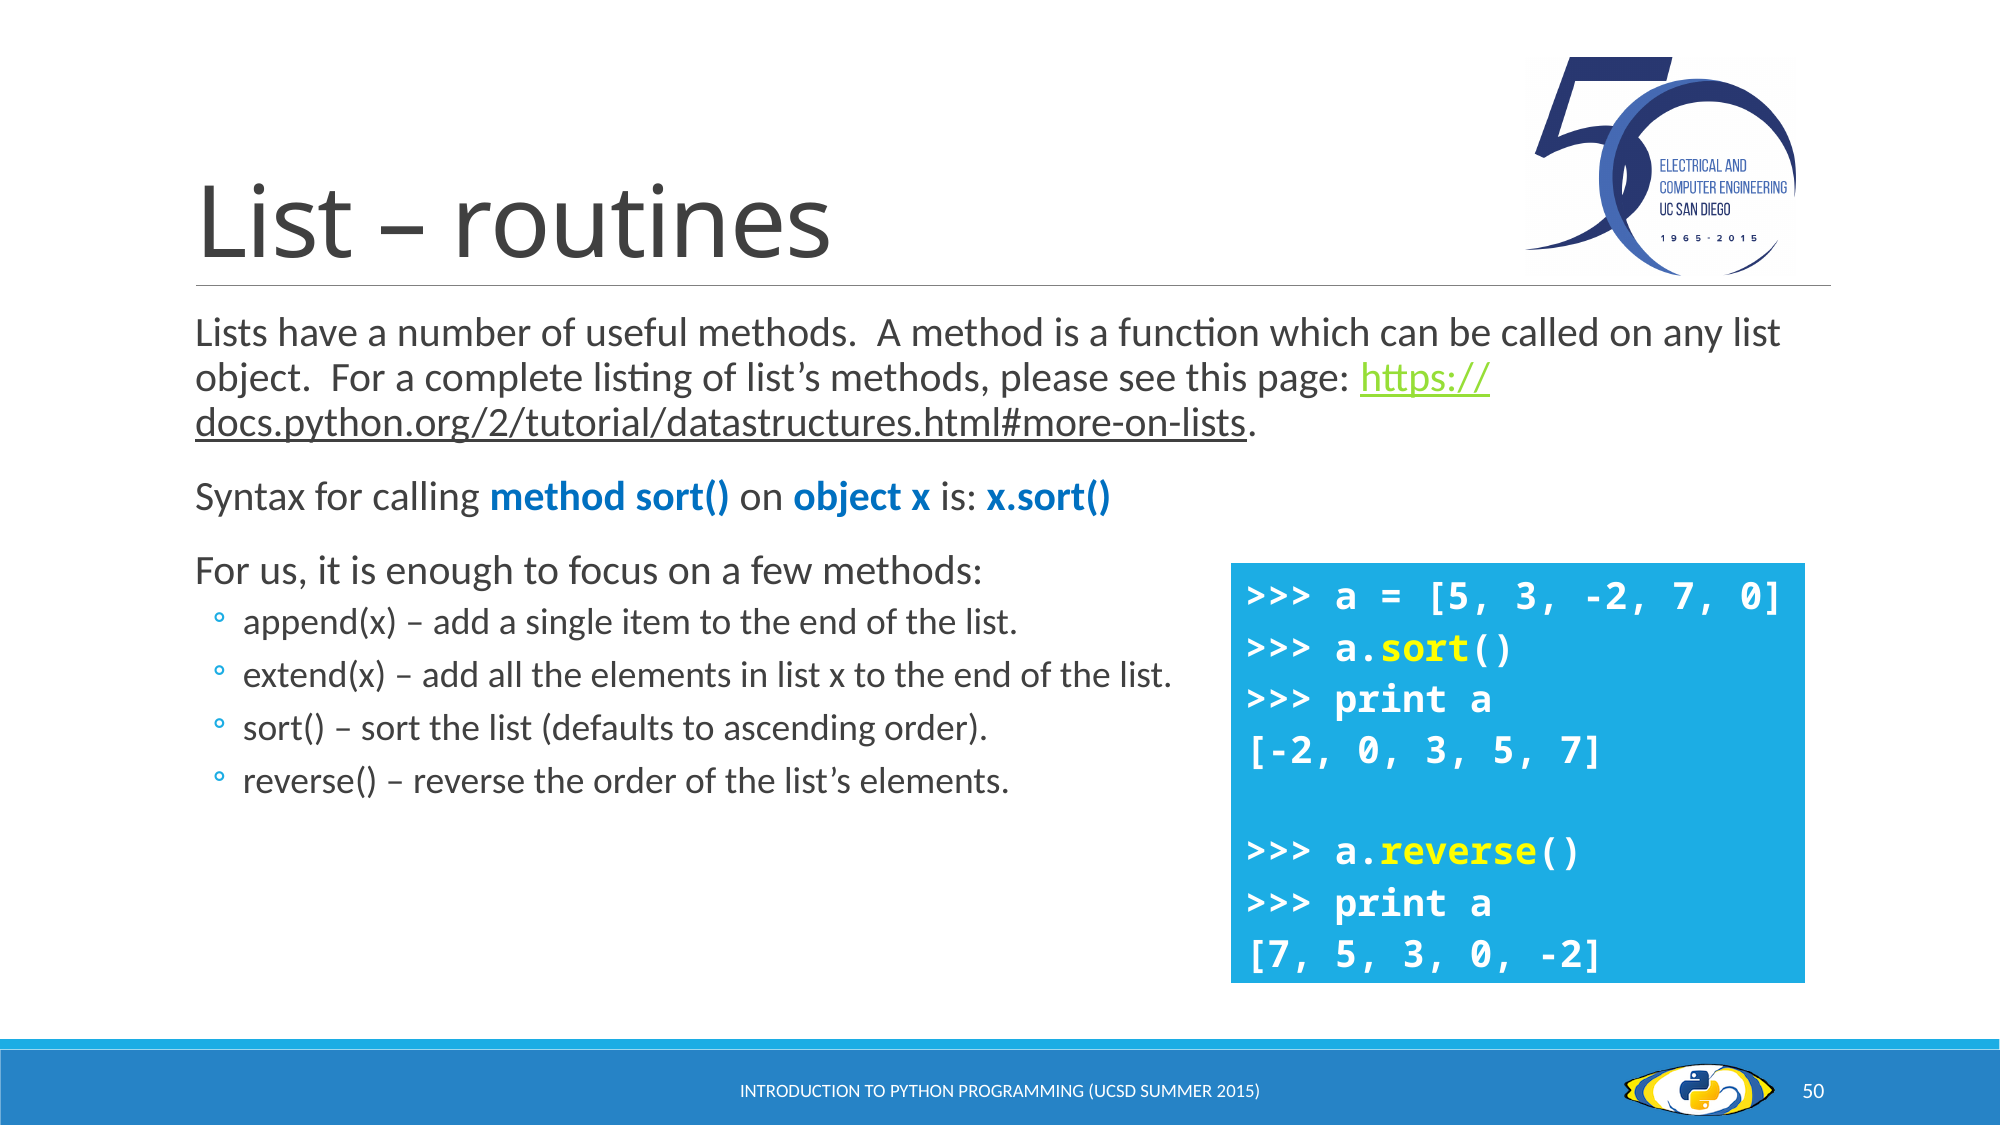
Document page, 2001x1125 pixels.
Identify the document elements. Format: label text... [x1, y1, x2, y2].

slide_number 50 [1624, 1059, 1840, 1120]
footer Introduction to Python Programming (UCSD Summer 2015) [604, 1059, 1396, 1120]
list Lists have a number of useful methods. A method is a function which can be called on any list object. For a complete listing of list’s methods, please see this page: https://docs.python.org/2/tutorial/datastructures.html#more-on-lists. Syntax for calling method sort() on object x is: x.sort() For us, it is enough to focus on a few methods: append(x) – add a single item to the end of the list. extend(x) – add all the elements in list x to the end of the list. sort() – sort the list (defaults to ascending order). reverse() – reverse the order of the list’s elements. [180, 302, 1830, 963]
table_header >>> a = [5, 3, -2, 7, 0] >>> a.sort() >>> print a [-2, 0, 3, 5, 7] >>> a.reverse() >>> print a [7, 5, 3, 0, -2] [1231, 563, 1805, 983]
title List – routines [180, 47, 1830, 285]
